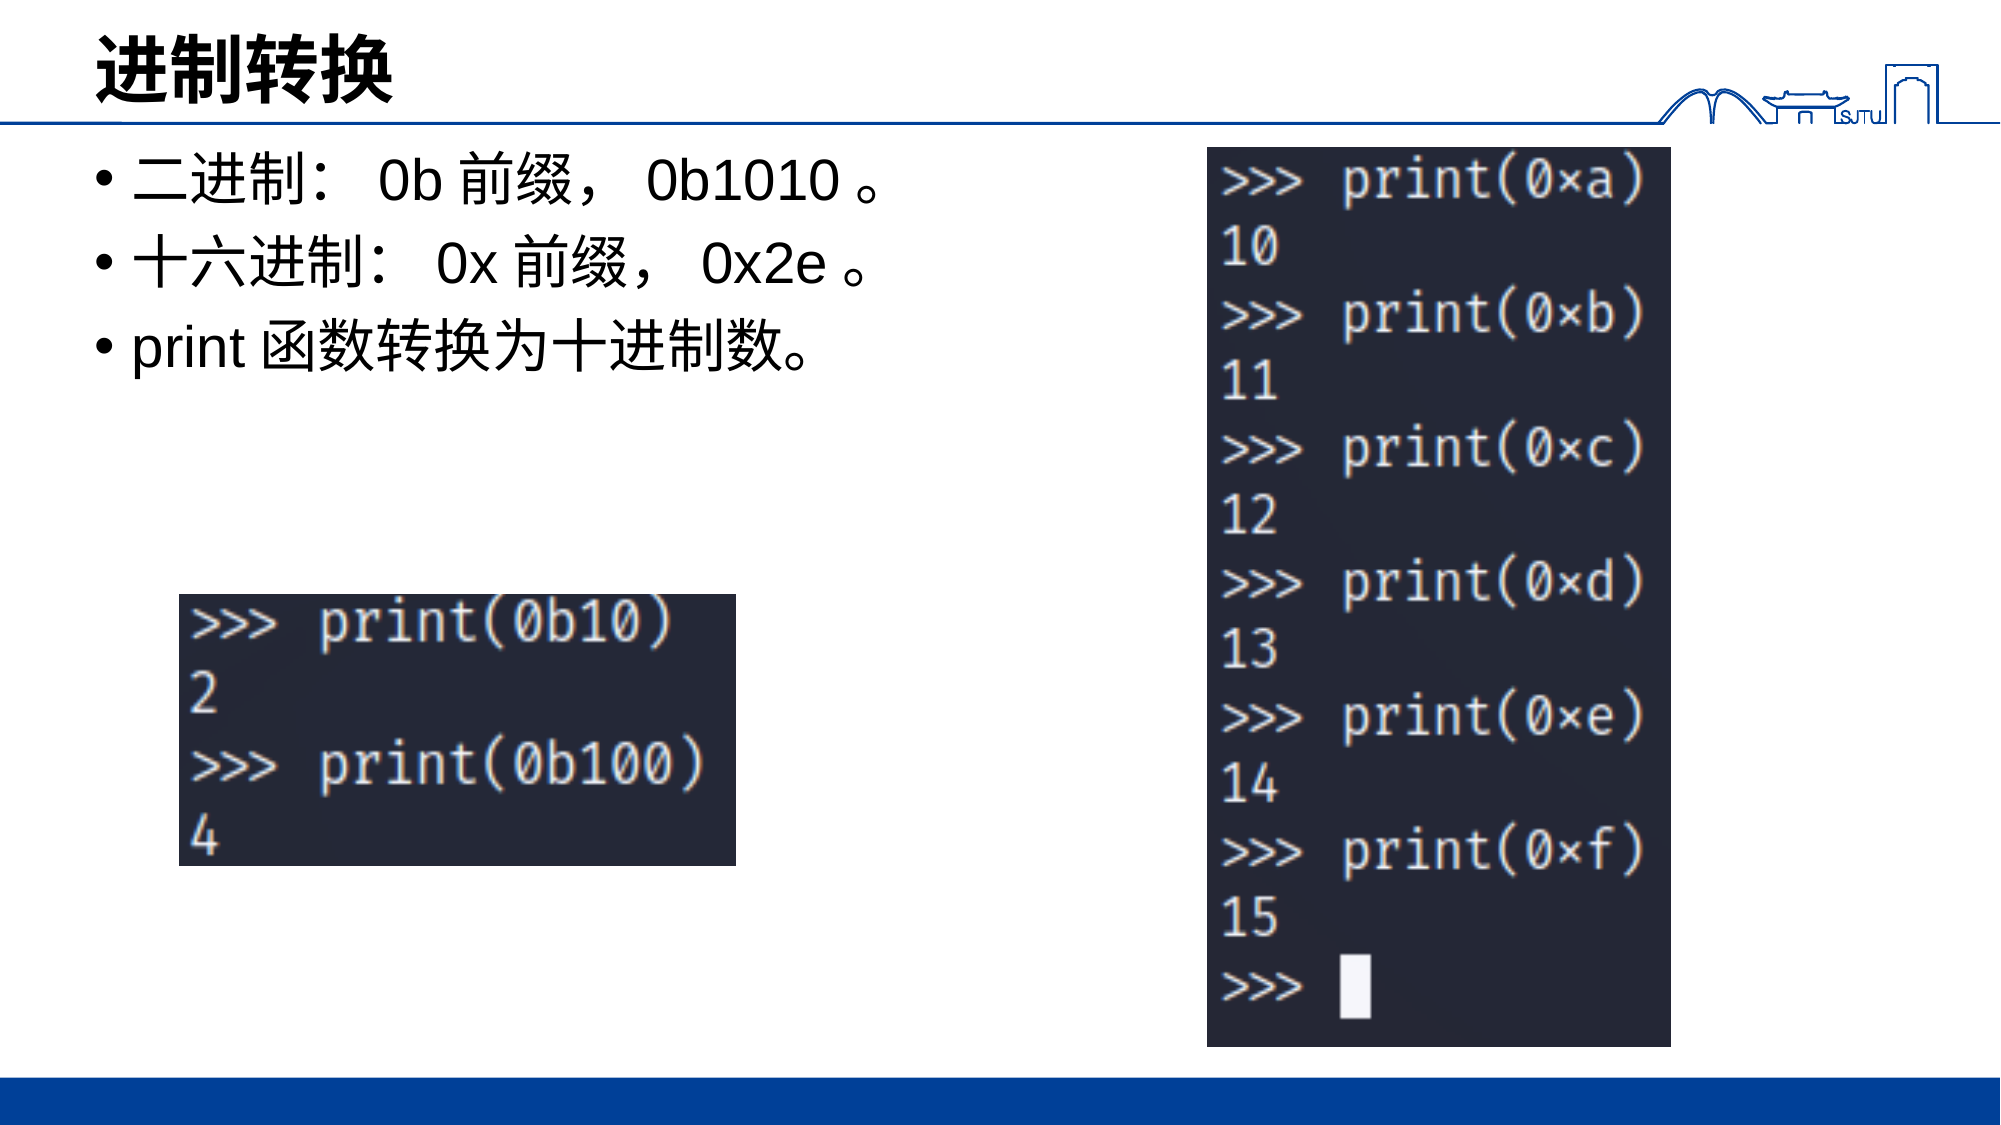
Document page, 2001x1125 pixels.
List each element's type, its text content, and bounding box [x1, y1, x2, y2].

title 进制转换 [79, 22, 1919, 124]
picture [179, 594, 736, 867]
picture [1207, 147, 1671, 1047]
list 二进制：0b前缀，0b1010。 十六进制：0x前缀，0x2e。 print函数转换为十进制数。 [79, 142, 1919, 1047]
